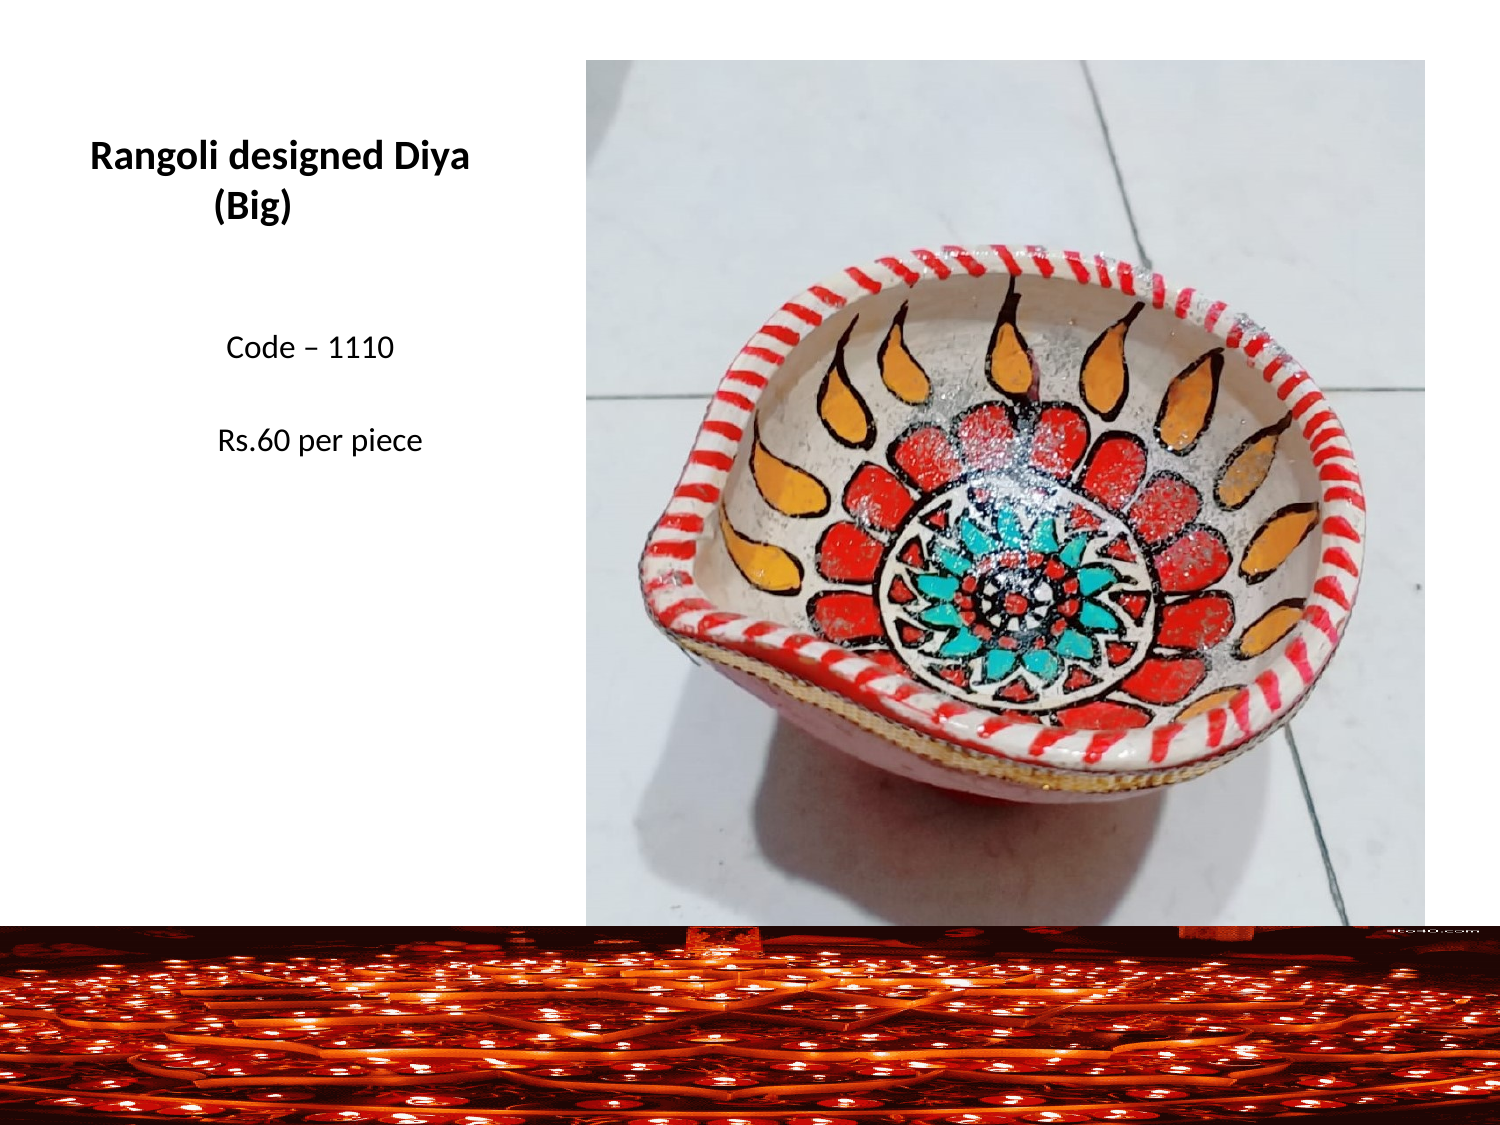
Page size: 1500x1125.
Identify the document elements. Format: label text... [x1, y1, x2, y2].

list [586, 60, 1426, 924]
picture [0, 925, 1500, 1125]
title Rangoli designed Diya (Big) [75, 44, 569, 235]
list Code – 1110 Rs.60 per piece [75, 235, 569, 924]
